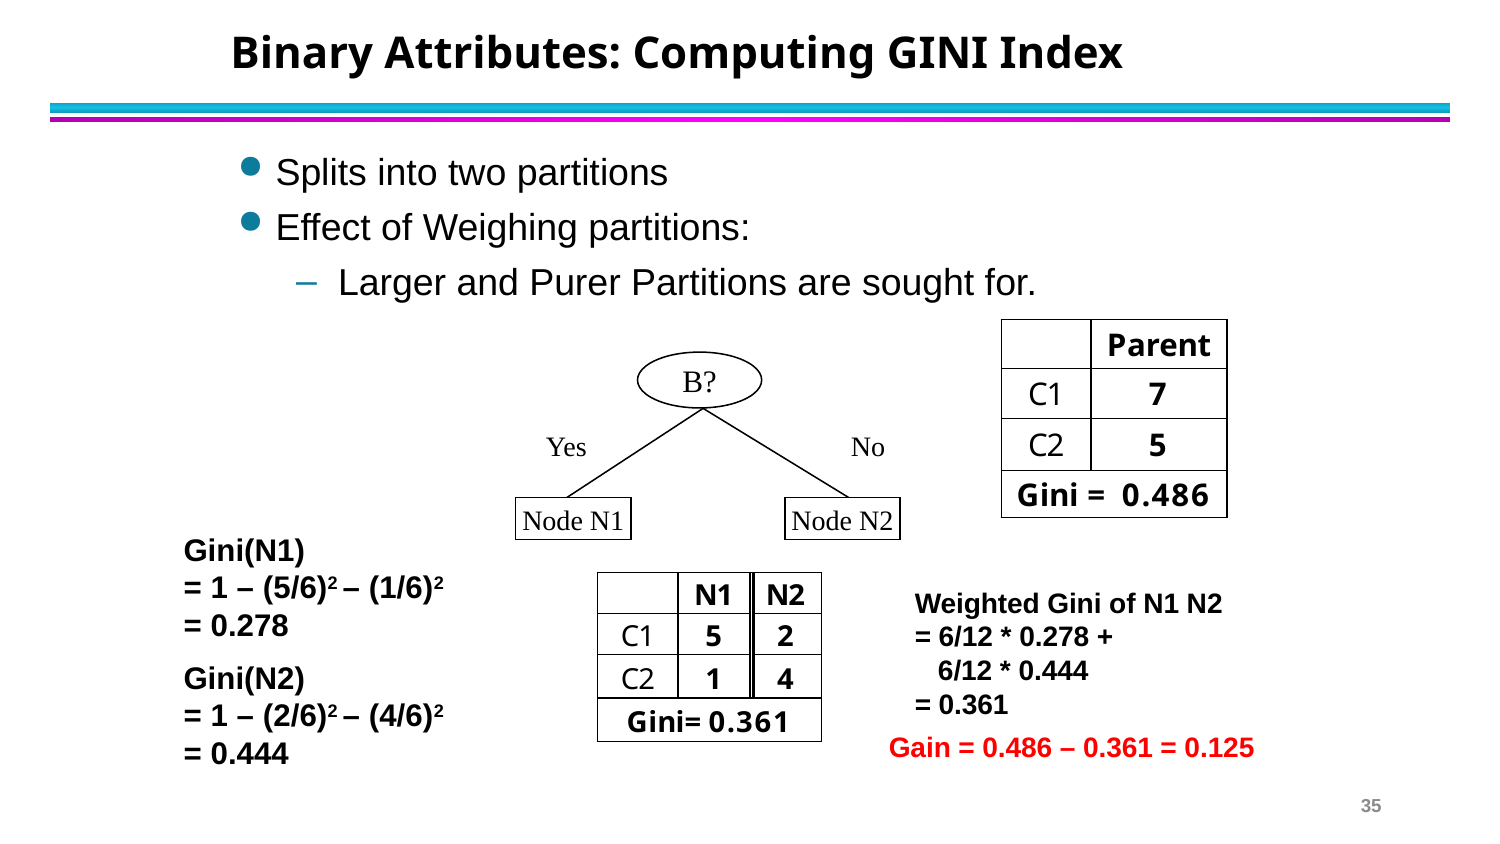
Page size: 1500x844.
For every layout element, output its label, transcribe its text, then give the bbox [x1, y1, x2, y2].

text_box Node N2 [784, 497, 900, 540]
text_box B? [637, 352, 762, 408]
text_box Yes [530, 420, 602, 470]
text_box Gini(N1) = 1 – (5/6)2 – (1/6)2 = 0.278 Gini(N2) = 1 – (2/6)2 – (4/6)2 = 0.444 [168, 522, 469, 778]
text_box No [835, 420, 900, 470]
text_box Gain = 0.486 – 0.361 = 0.125 [874, 721, 1270, 771]
text_box Weighted Gini of N1 N2 = 6/12 * 0.278 + 6/12 * 0.444 = 0.361 [900, 577, 1313, 728]
text_box Splits into two partitions Effect of Weighing partitions: Larger and Purer Partitions are sought for. [225, 140, 1232, 388]
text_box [590, 571, 826, 754]
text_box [993, 318, 1238, 554]
slide_number 35 [1059, 782, 1397, 827]
text_box Node N1 [515, 497, 631, 540]
title Binary Attributes: Computing GINI Index [215, 18, 1275, 85]
